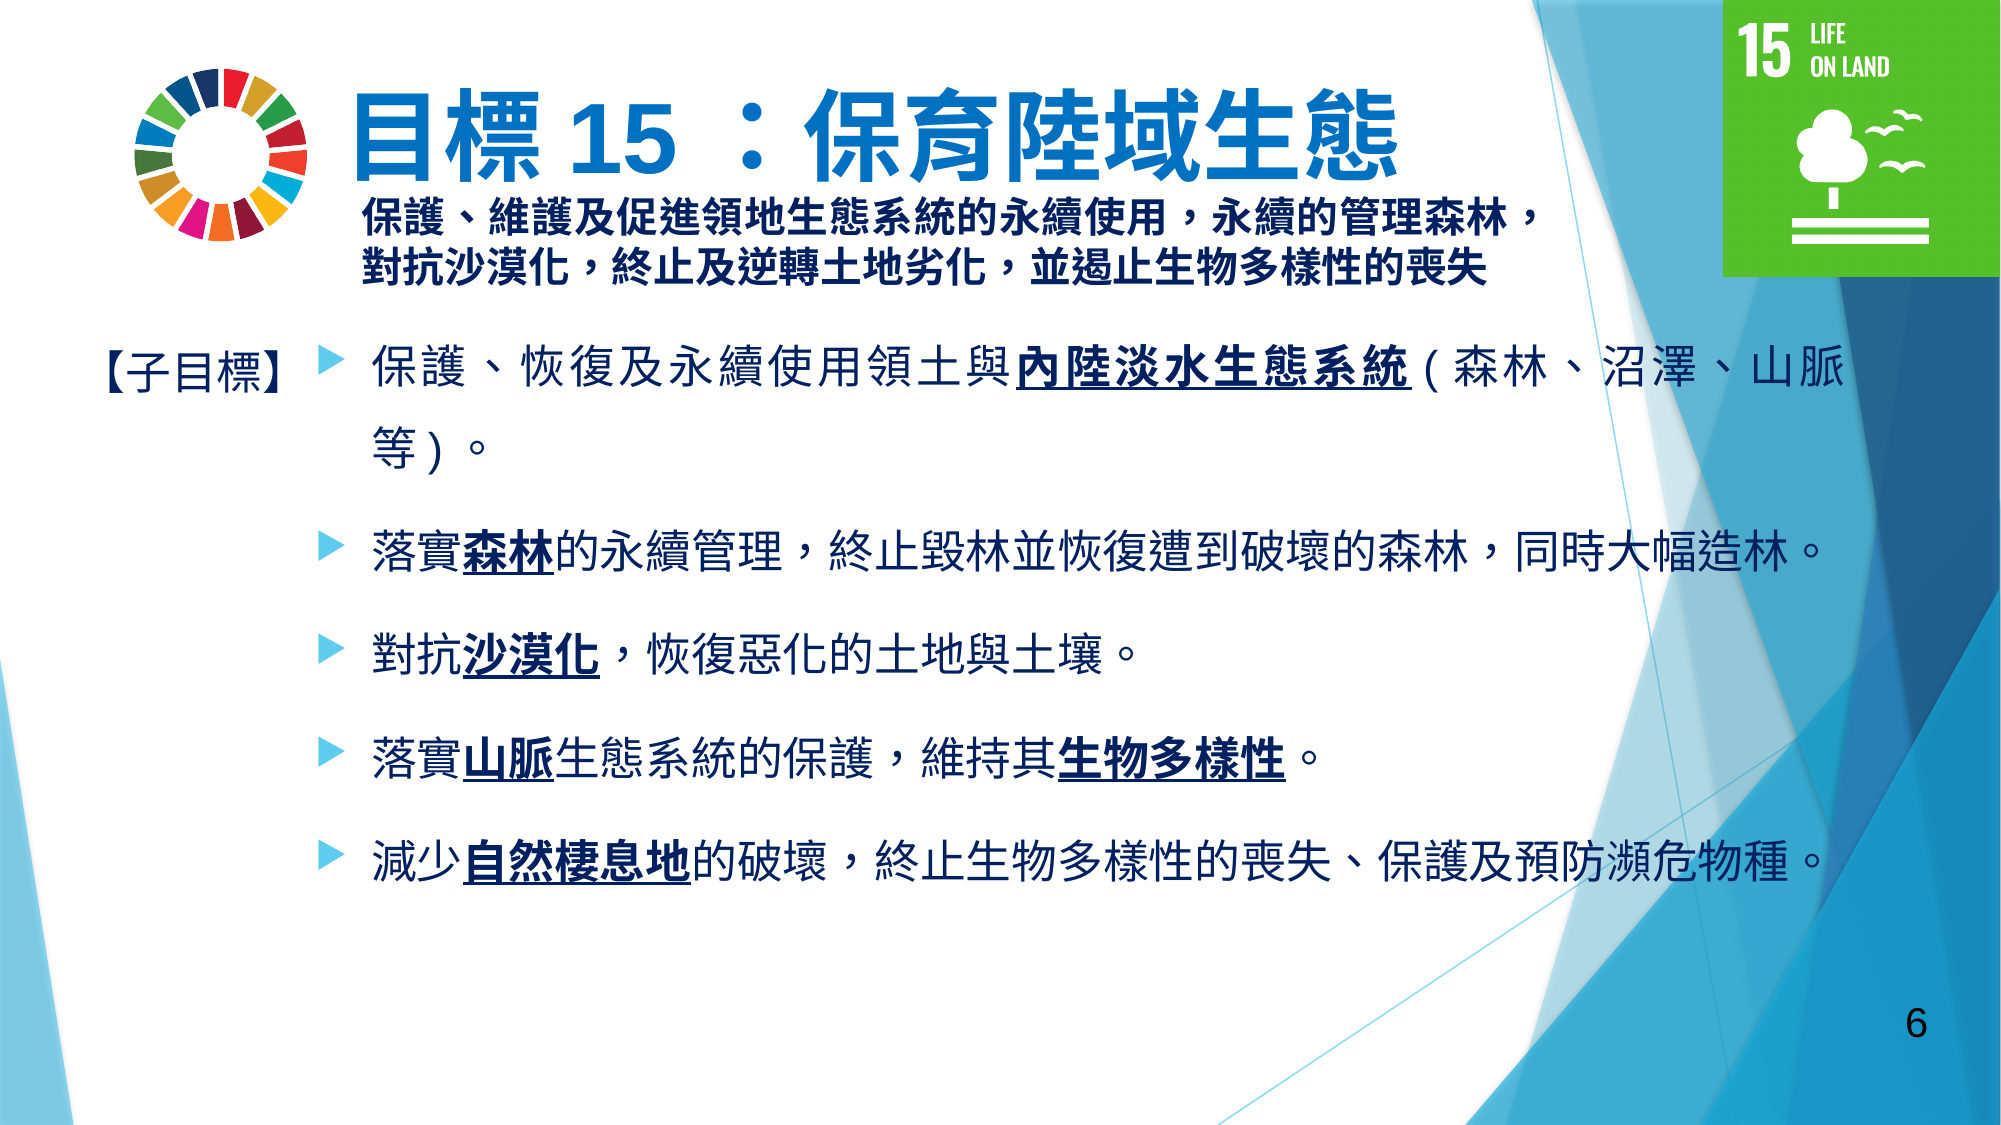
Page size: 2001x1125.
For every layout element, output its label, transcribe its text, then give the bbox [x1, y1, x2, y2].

picture [1722, 0, 2000, 278]
text_box 保護、維護及促進領地生態系統的永續使用，永續的管理森林，對抗沙漠化，終止及逆轉土地劣化，並遏止生物多樣性的喪失 [346, 183, 1567, 299]
list 【子目標】 [64, 309, 299, 440]
title 目標15：保育陸域生態 [328, 65, 1717, 212]
slide_number 6 [1861, 991, 1944, 1051]
picture [129, 65, 311, 247]
text_box 保護、恢復及永續使用領土與內陸淡水生態系統(森林、沼澤、山脈等)。 落實森林的永續管理，終止毀林並恢復遭到破壞的森林，同時大幅造林。 對抗沙漠化，恢復惡化的土地與土壤。 落實山脈生態系統的保護，維持其生物多樣性。 減少自然棲息地的破壞，終止生物多樣性的喪失、保護及預防瀕危物種。 [299, 302, 1861, 1090]
